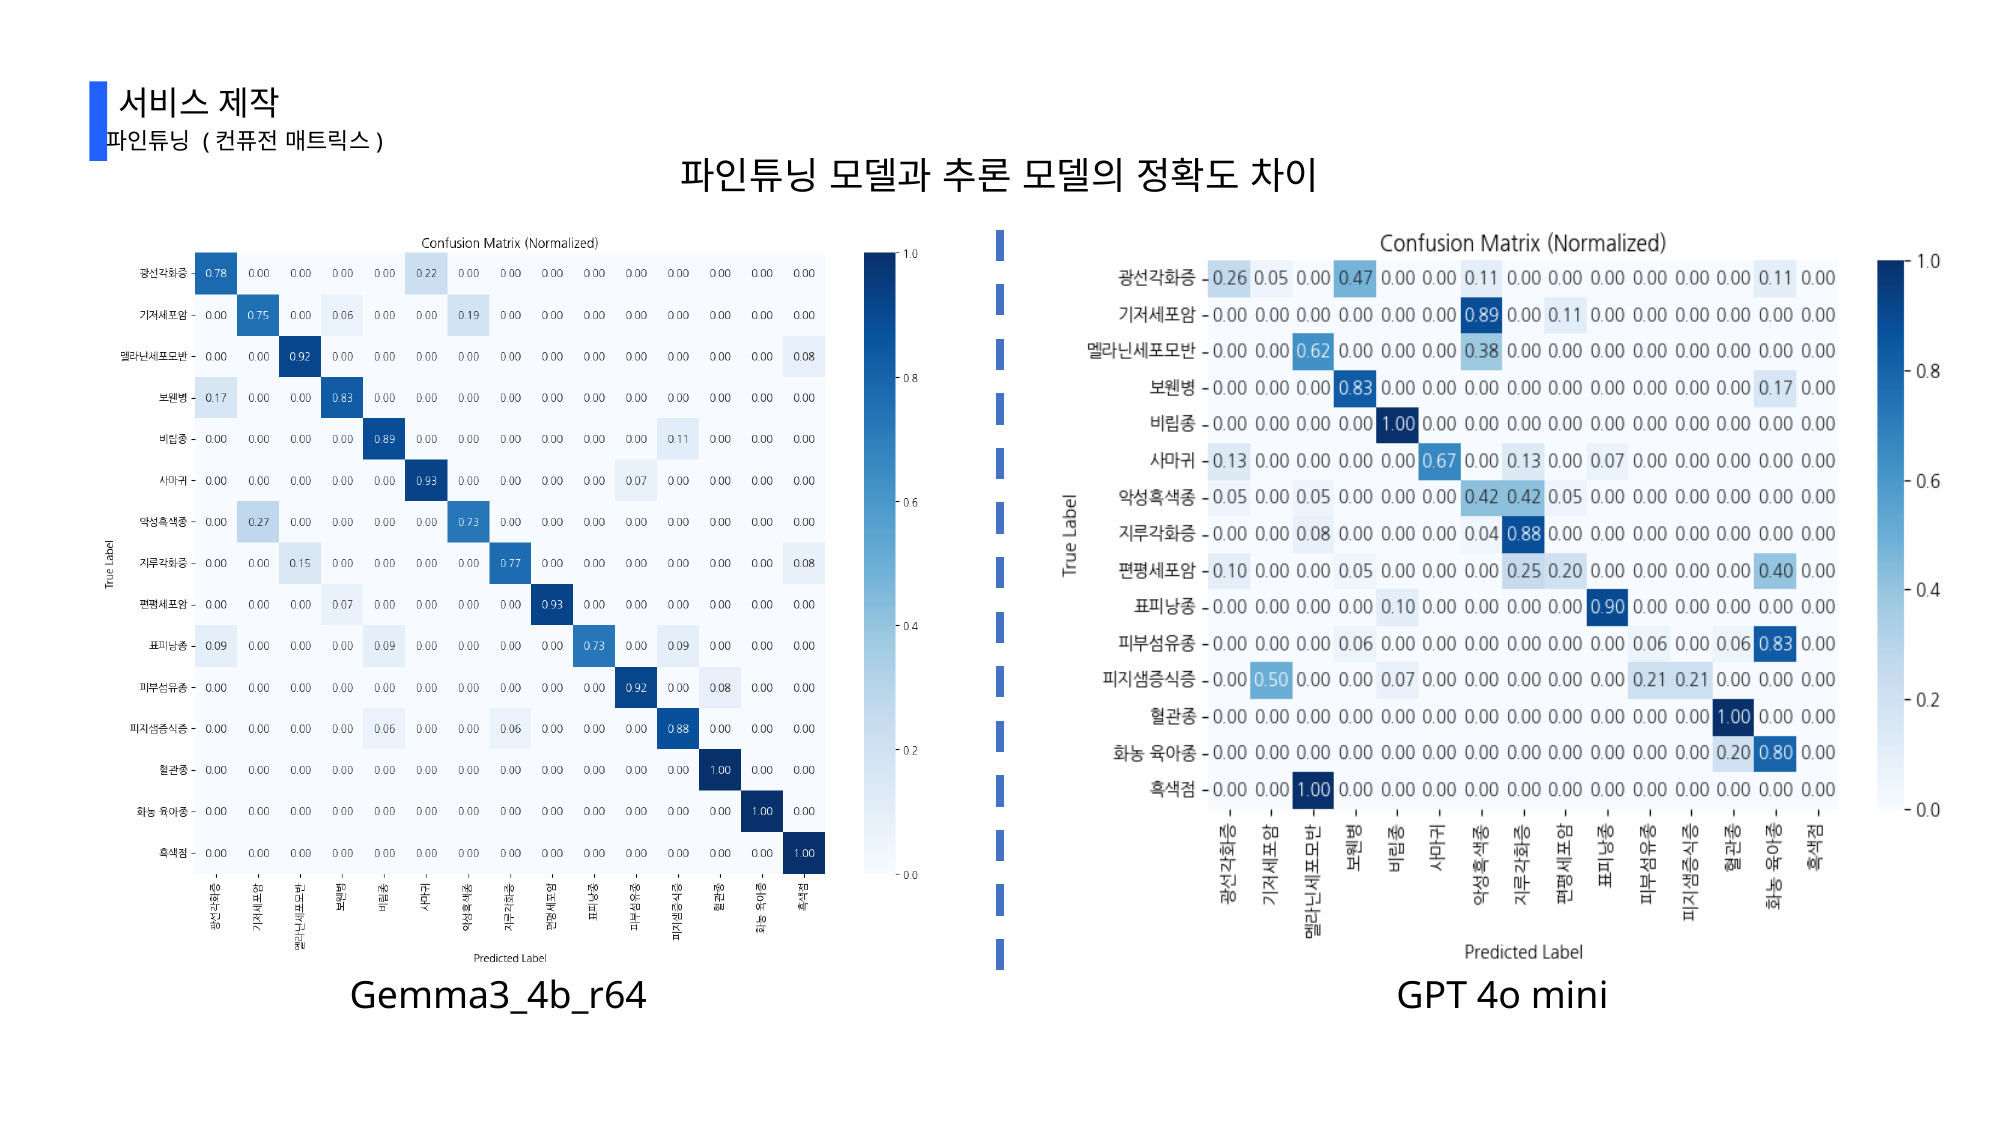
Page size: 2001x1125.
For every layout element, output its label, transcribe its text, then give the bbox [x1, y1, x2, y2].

text_box 파인튜닝 (컨퓨전 매트릭스) [91, 118, 398, 162]
text_box Gemma3_4b_r64 [334, 970, 688, 1024]
text_box [88, 80, 103, 162]
picture [1053, 222, 1961, 978]
text_box 서비스 제작 [103, 74, 295, 118]
text_box GPT 4o mini [1381, 978, 1633, 1024]
picture [98, 229, 925, 970]
text_box 파인튜닝 모델과 추론 모델의 정확도 차이 [622, 144, 1378, 205]
